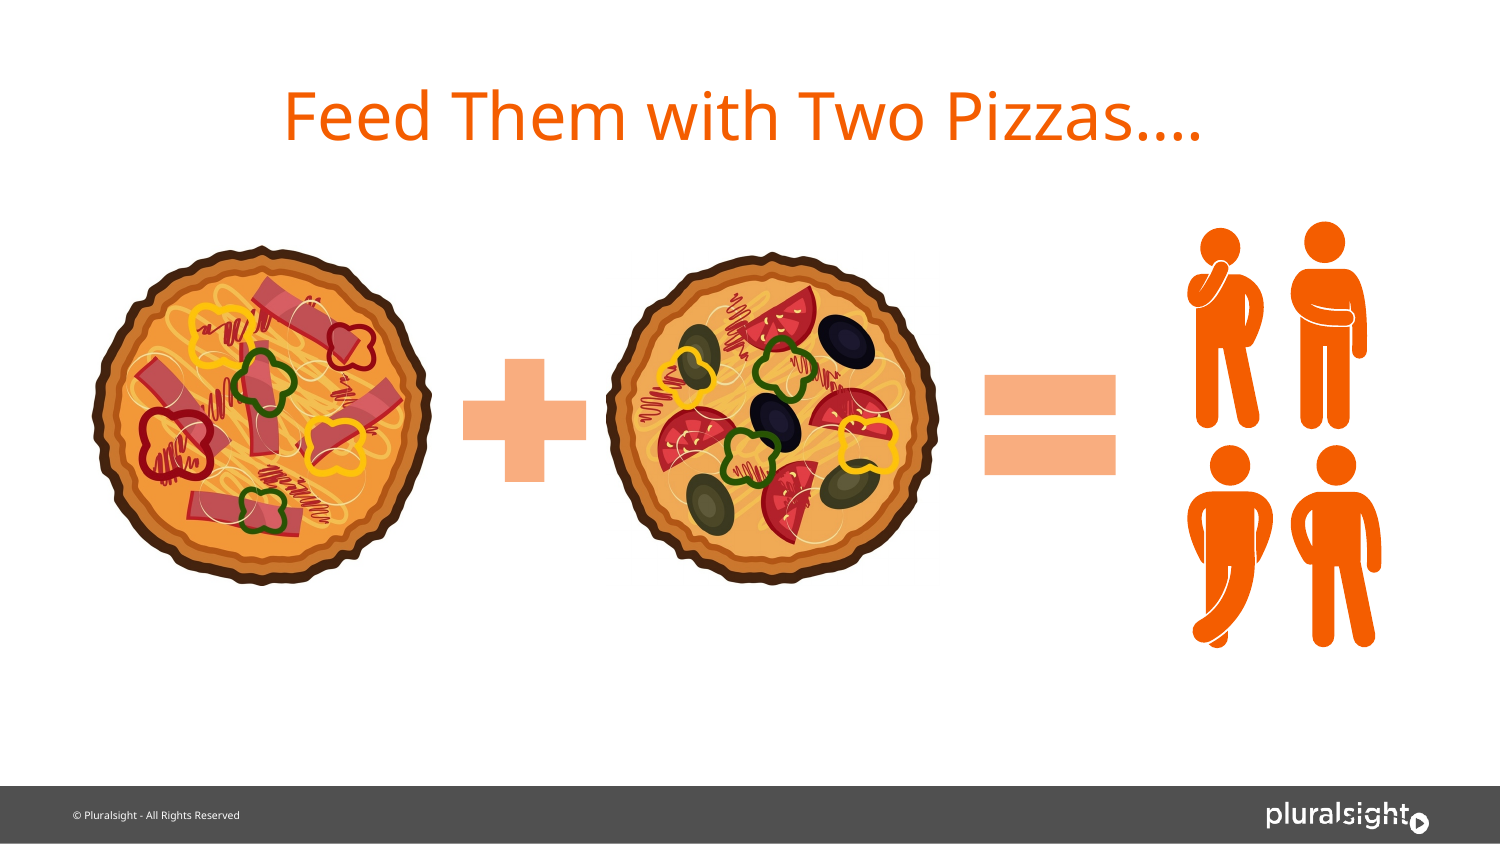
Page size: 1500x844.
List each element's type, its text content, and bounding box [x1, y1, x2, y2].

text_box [1187, 225, 1264, 430]
picture [91, 245, 433, 586]
text_box [461, 357, 588, 484]
text_box [983, 373, 1118, 417]
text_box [1187, 443, 1274, 649]
picture [605, 251, 940, 586]
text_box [1290, 219, 1368, 430]
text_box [1290, 443, 1382, 649]
text_box [983, 433, 1118, 477]
title Feed Them with Two Pizzas…. [76, 23, 1427, 217]
